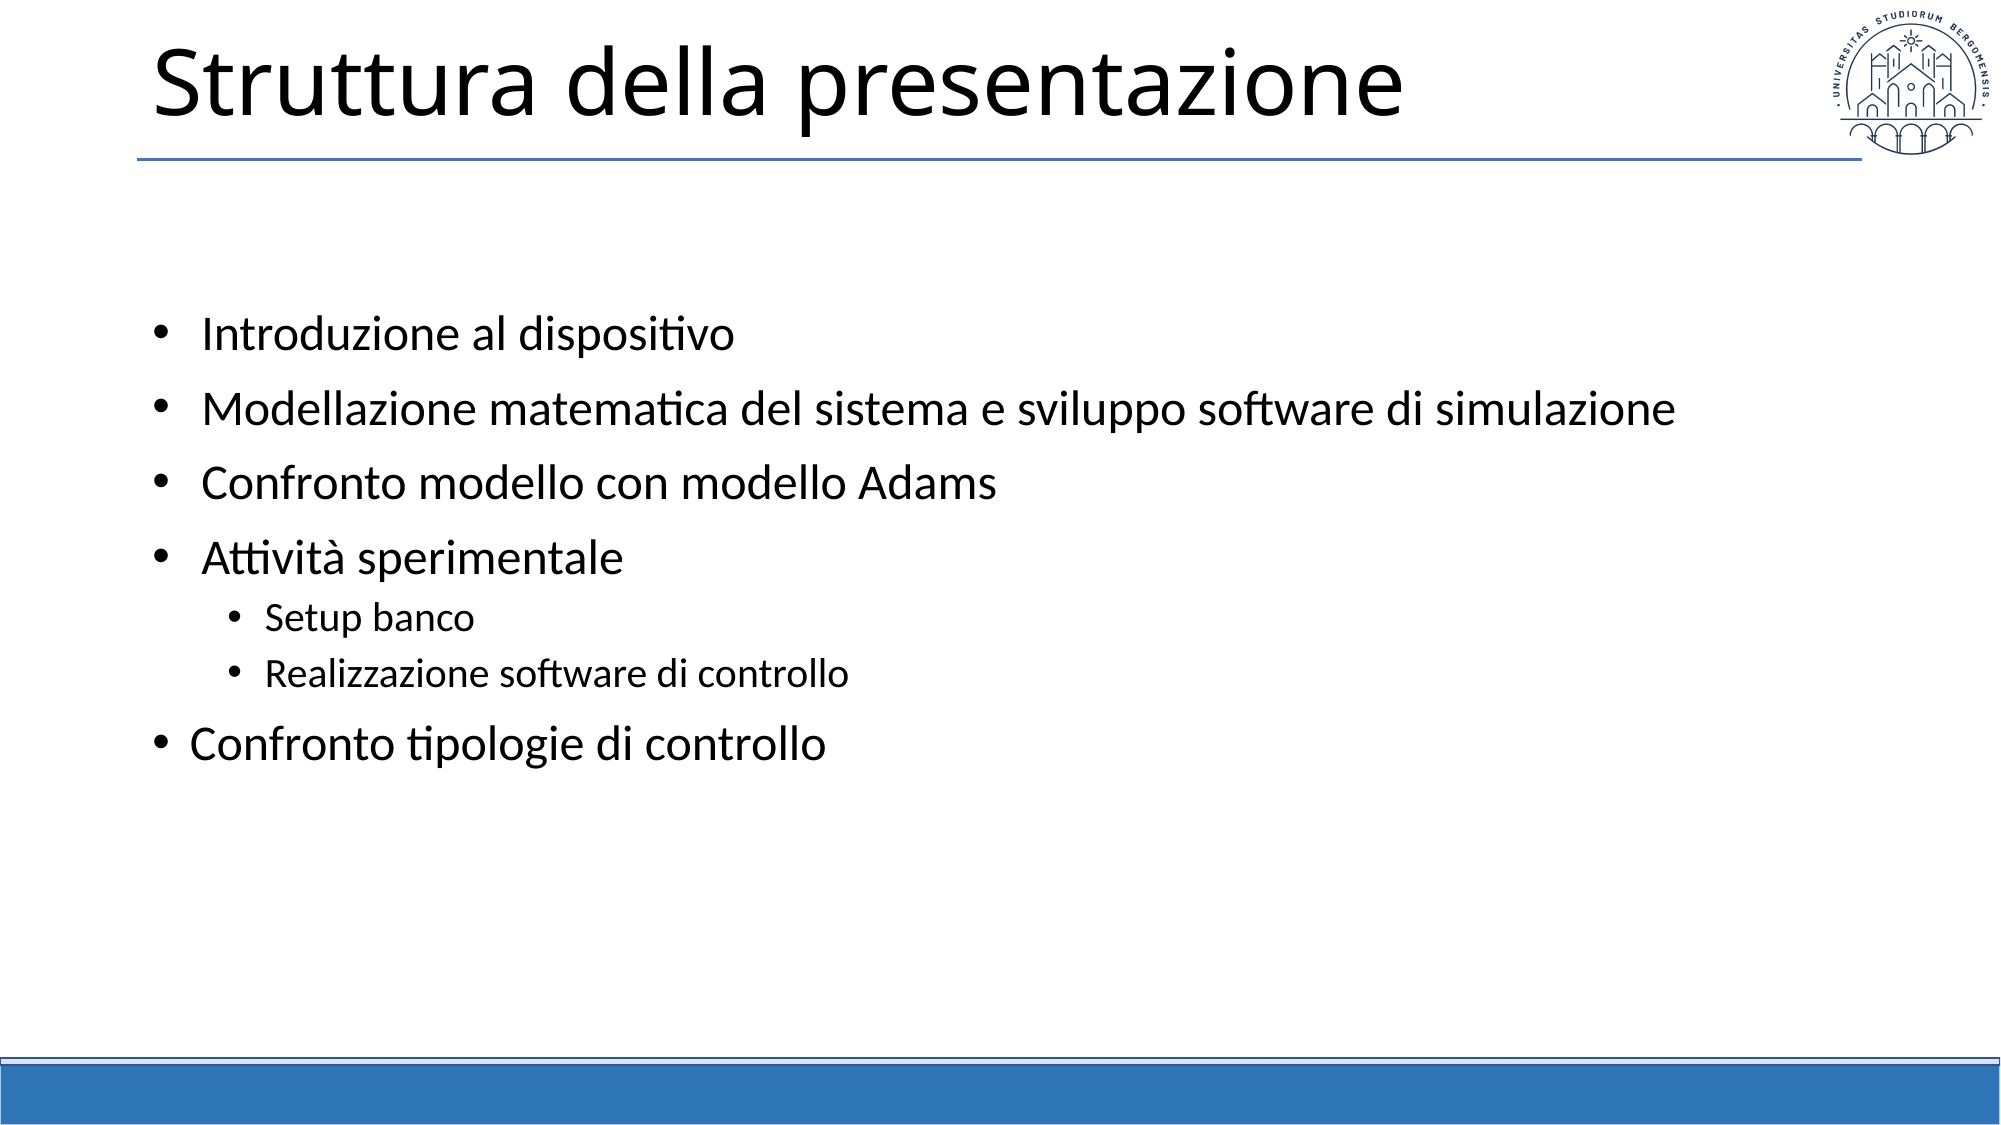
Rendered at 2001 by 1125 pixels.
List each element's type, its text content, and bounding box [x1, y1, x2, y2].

list Introduzione al dispositivo Modellazione matematica del sistema e sviluppo software di simulazione Confronto modello con modello Adams Attività sperimentale Setup banco Realizzazione software di controllo Confronto tipologie di controllo [137, 299, 1863, 1014]
title Struttura della presentazione [137, 22, 1863, 149]
picture [1833, 11, 1989, 155]
slide_number 2 [1538, 1065, 1989, 1125]
